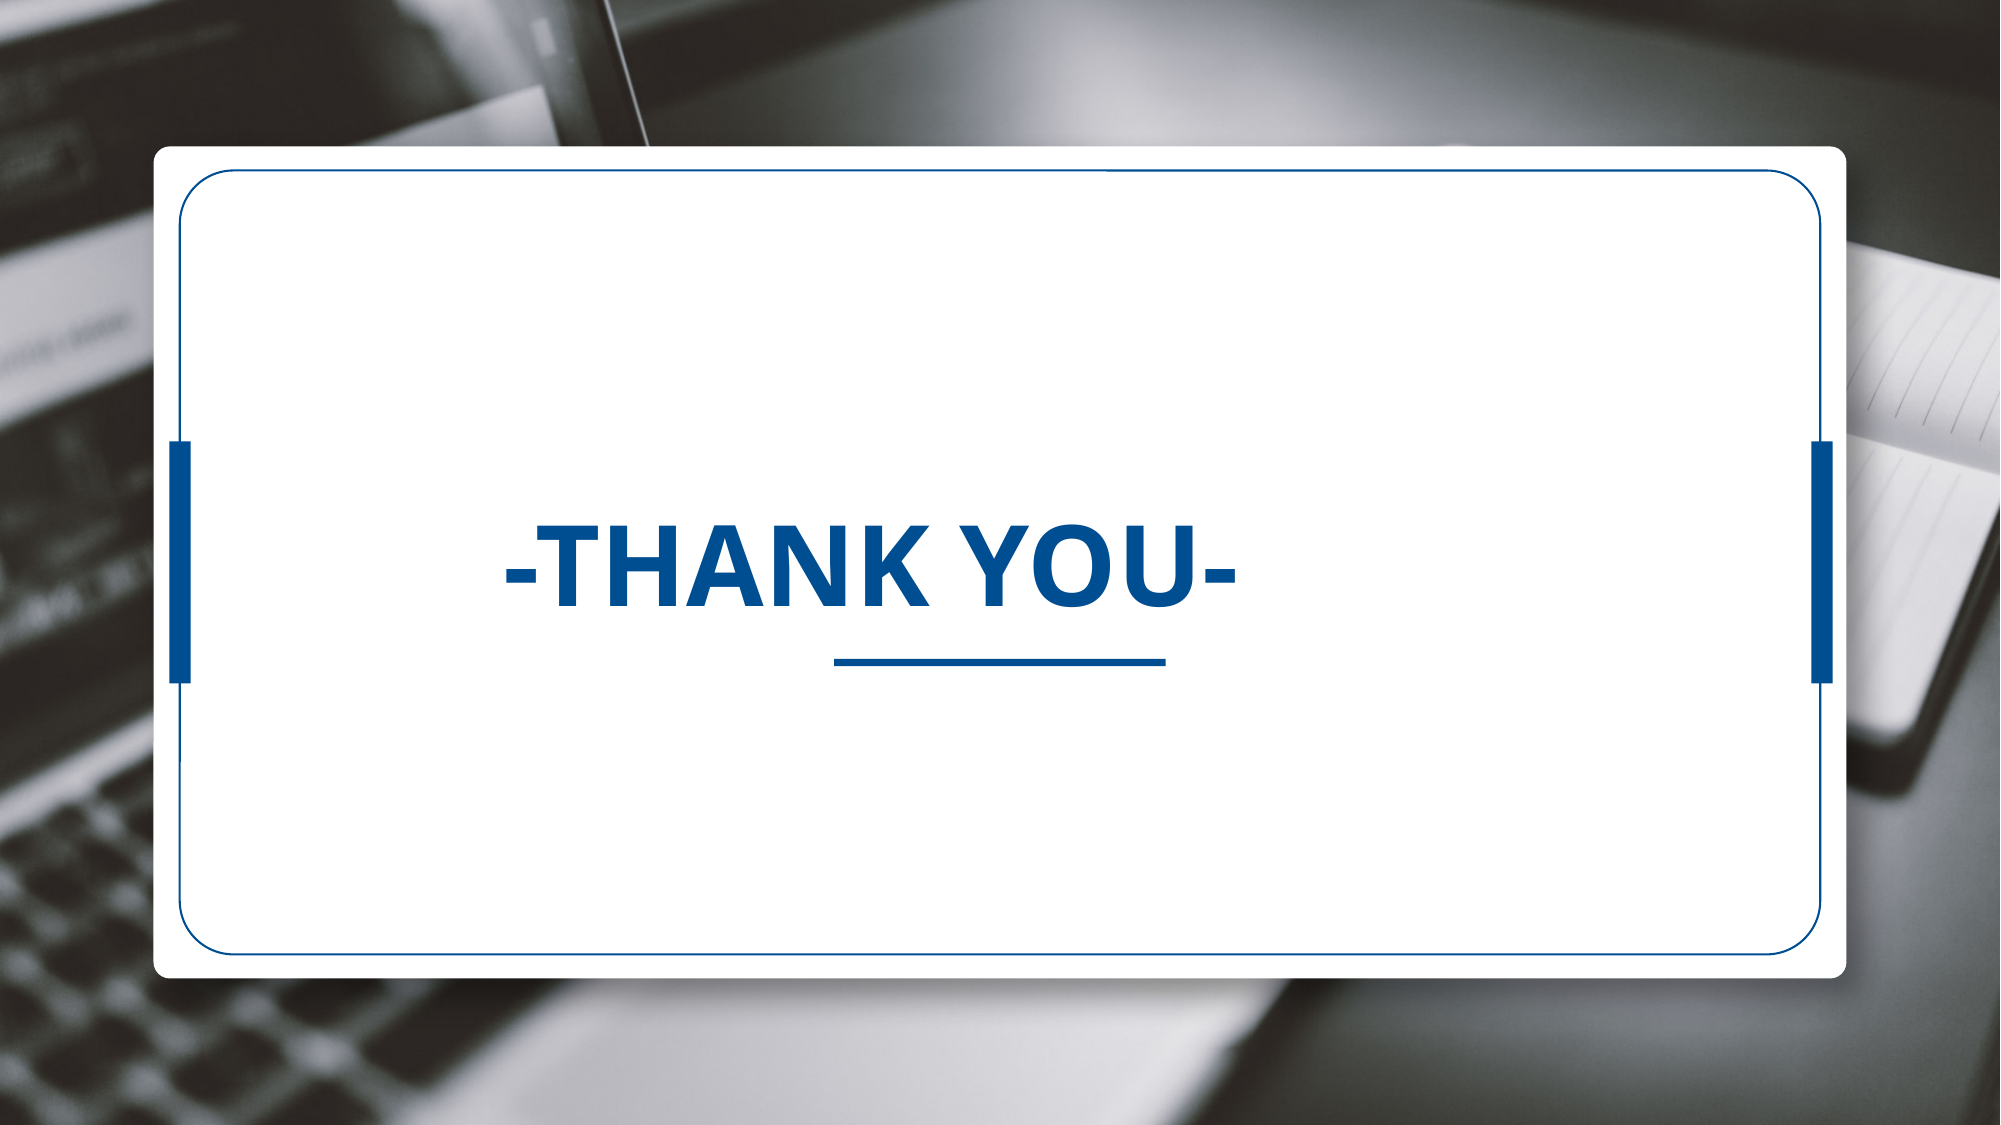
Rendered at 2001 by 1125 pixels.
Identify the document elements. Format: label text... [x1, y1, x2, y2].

text_box -THANK YOU- [503, 494, 1497, 630]
text_box [833, 658, 1167, 667]
picture [0, 0, 2000, 1125]
